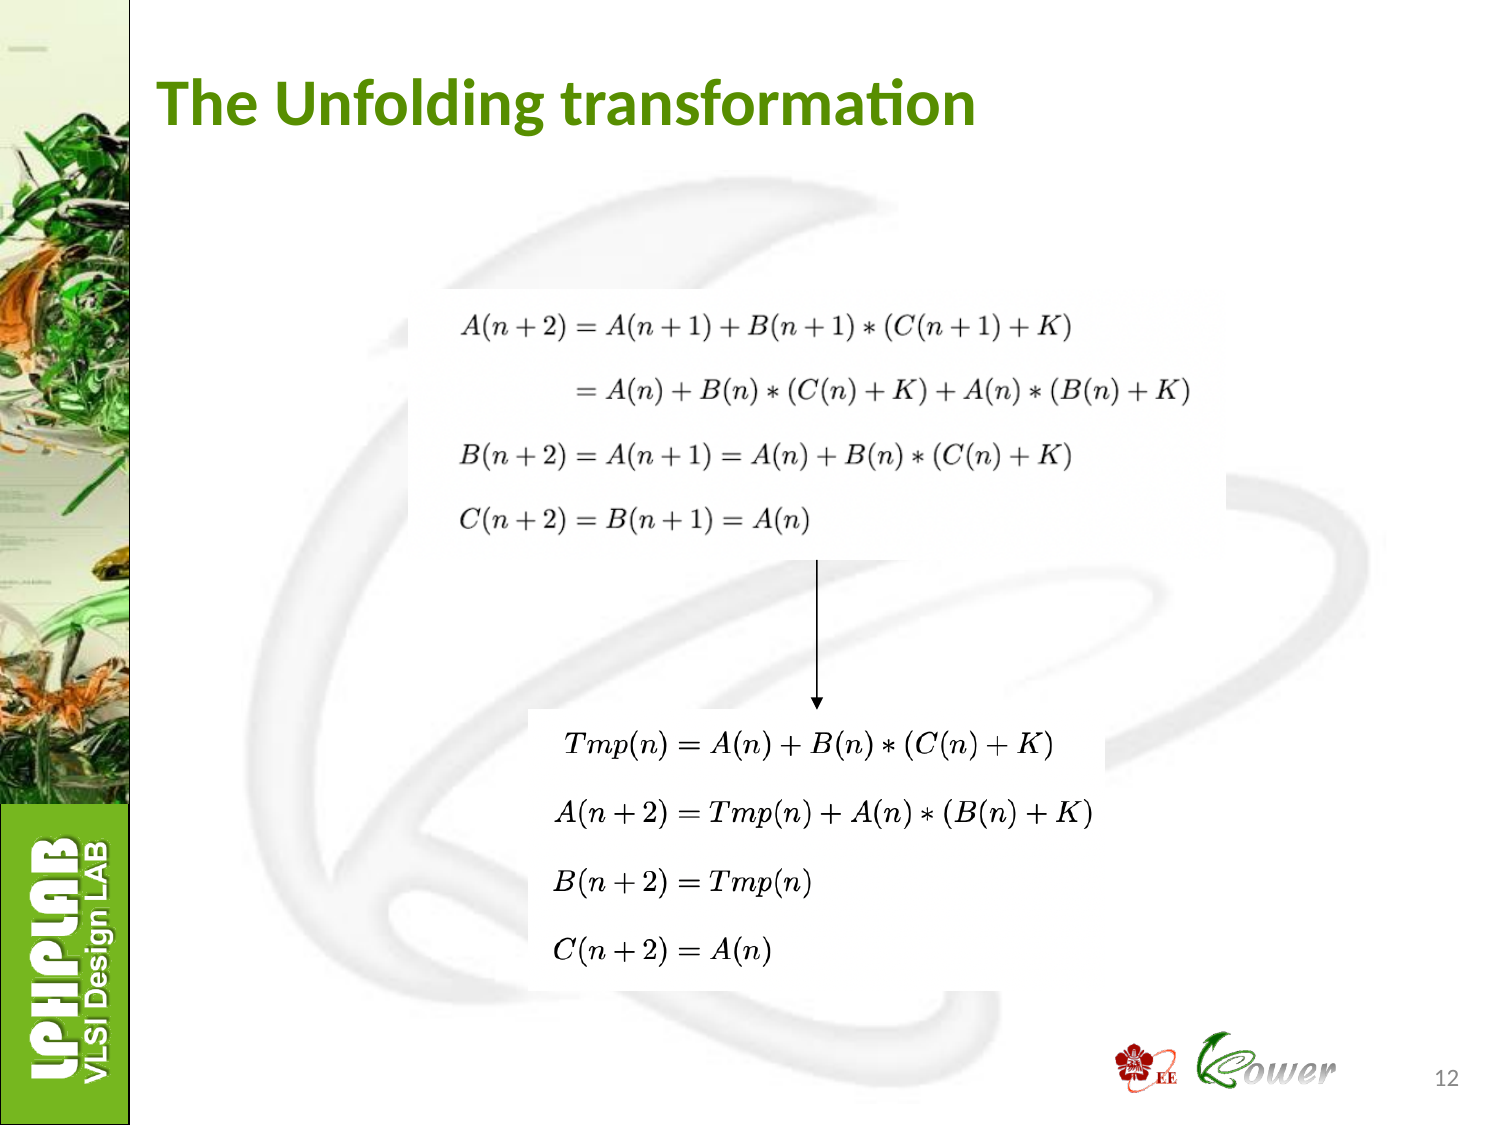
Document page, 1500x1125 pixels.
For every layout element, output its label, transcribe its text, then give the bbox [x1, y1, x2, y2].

title The Unfolding transformation [154, 56, 1130, 247]
picture [241, 170, 1387, 1104]
slide_number 12 [1427, 1060, 1468, 1091]
picture [0, 0, 129, 804]
picture [23, 834, 118, 1090]
